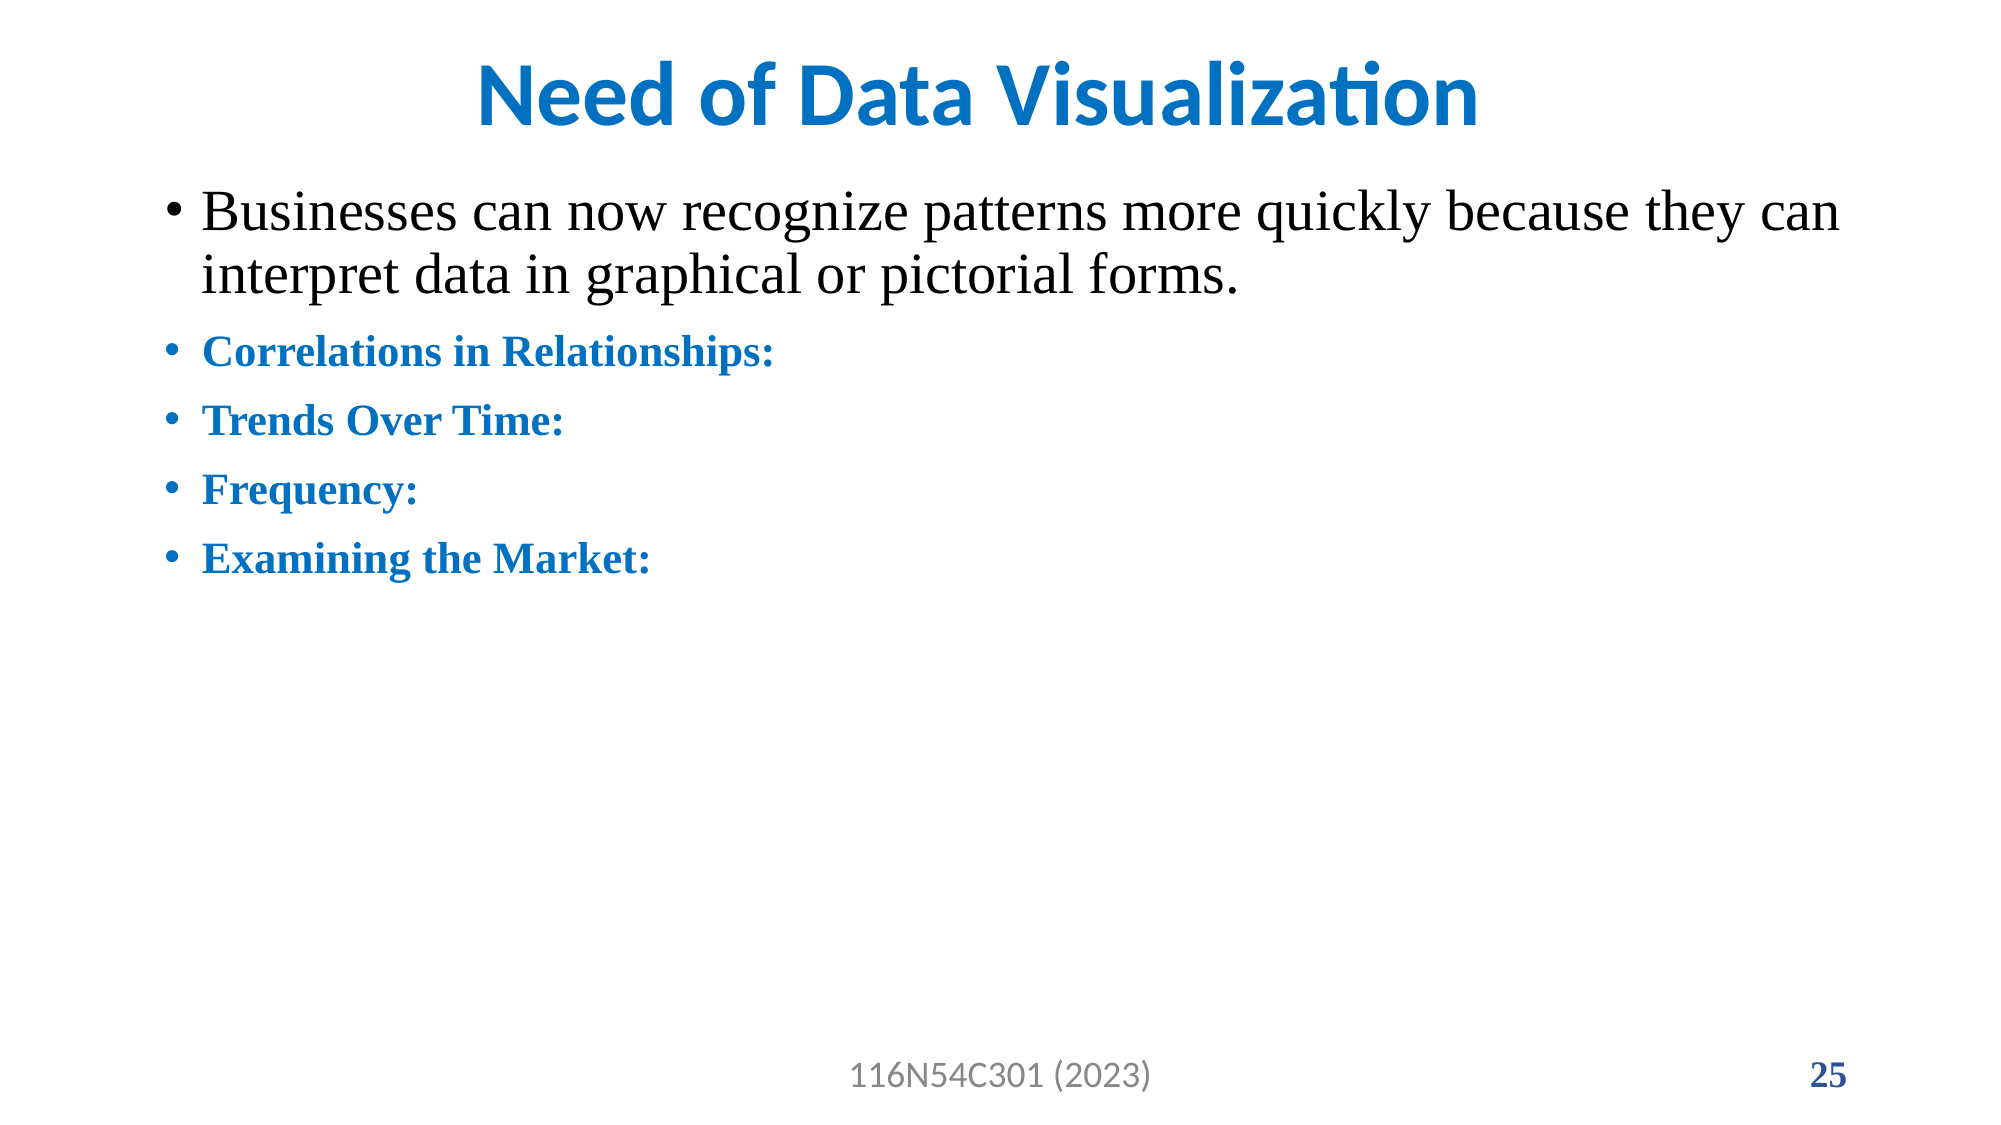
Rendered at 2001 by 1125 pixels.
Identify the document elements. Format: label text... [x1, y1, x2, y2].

list Businesses can now recognize patterns more quickly because they can interpret data in graphical or pictorial forms. Correlations in Relationships: Trends Over Time: Frequency: Examining the Market: [149, 173, 1875, 1025]
footer 116N54C301 (2023) [662, 1042, 1338, 1103]
slide_number 25 [1412, 1042, 1863, 1103]
title Need of Data Visualization [137, 31, 1863, 161]
